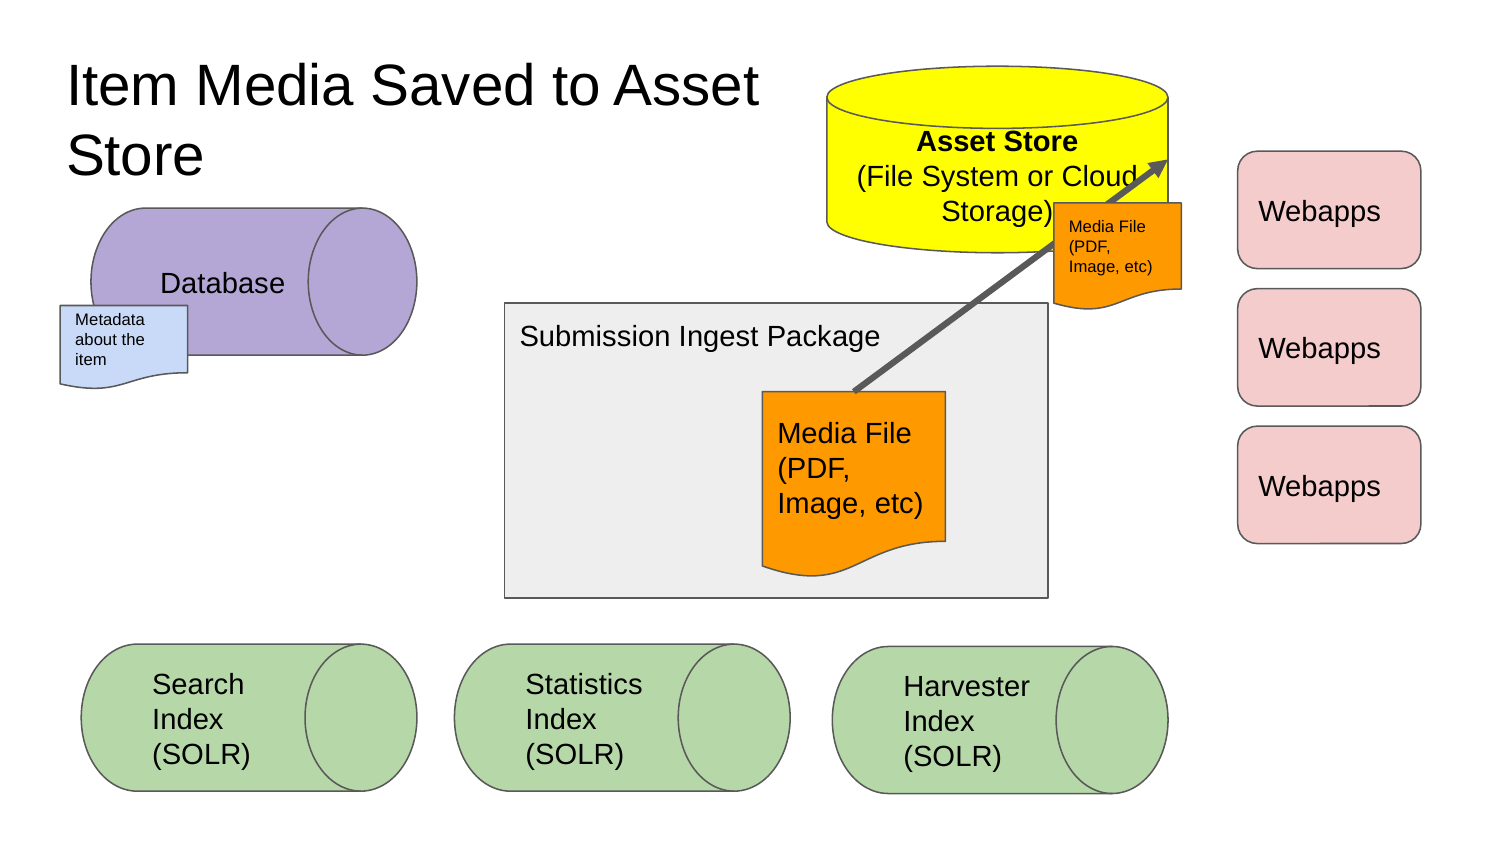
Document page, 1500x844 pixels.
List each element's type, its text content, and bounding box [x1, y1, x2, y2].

text_box Submission Ingest Package [504, 302, 1048, 599]
text_box Webapps [1237, 426, 1421, 544]
text_box Search Index (SOLR) [81, 644, 417, 792]
text_box Statistics Index (SOLR) [454, 644, 791, 792]
title Item Media Saved to Asset Store [51, 31, 791, 190]
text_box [853, 252, 998, 392]
text_box Webapps [1237, 288, 1421, 407]
text_box Metadata about the item [60, 305, 188, 389]
text_box Media File (PDF, Image, etc) [1053, 202, 1182, 309]
text_box Database [90, 208, 417, 356]
text_box Media File (PDF, Image, etc) [762, 391, 946, 576]
text_box Asset Store (File System or Cloud Storage) [826, 66, 1168, 253]
text_box Webapps [1237, 151, 1421, 269]
text_box Harvester Index (SOLR) [832, 646, 1169, 794]
